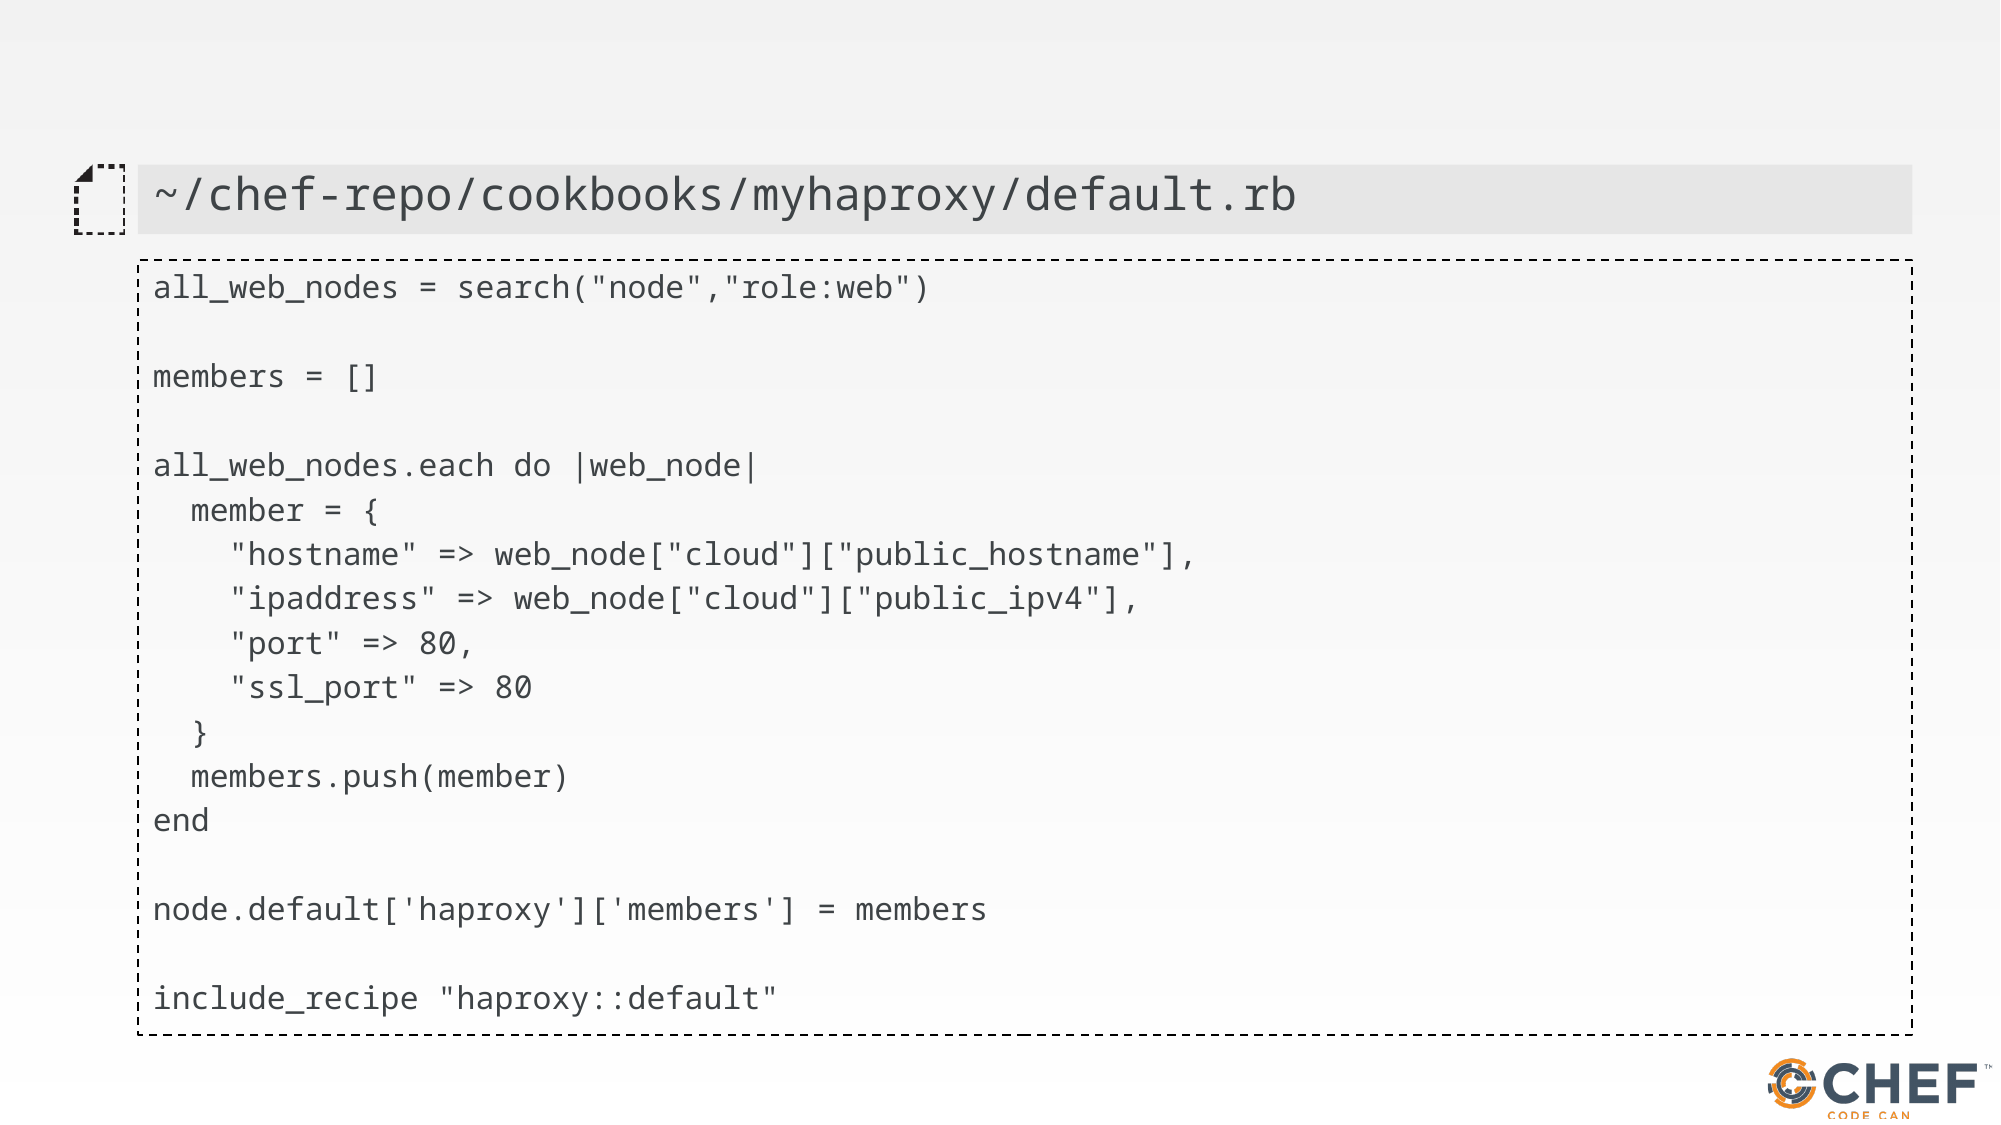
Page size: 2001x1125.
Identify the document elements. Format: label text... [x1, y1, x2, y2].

list ~/chef-repo/cookbooks/myhaproxy/default.rb [137, 164, 1913, 235]
list all_web_nodes = search("node","role:web") members = [] all_web_nodes.each do |web_node| member = { "hostname" => web_node["cloud"]["public_hostname"], "ipaddress" => web_node["cloud"]["public_ipv4"], "port" => 80, "ssl_port" => 80 } members.push(member) end node.default['haproxy']['members'] = members include_recipe "haproxy::default" [137, 259, 1913, 1036]
